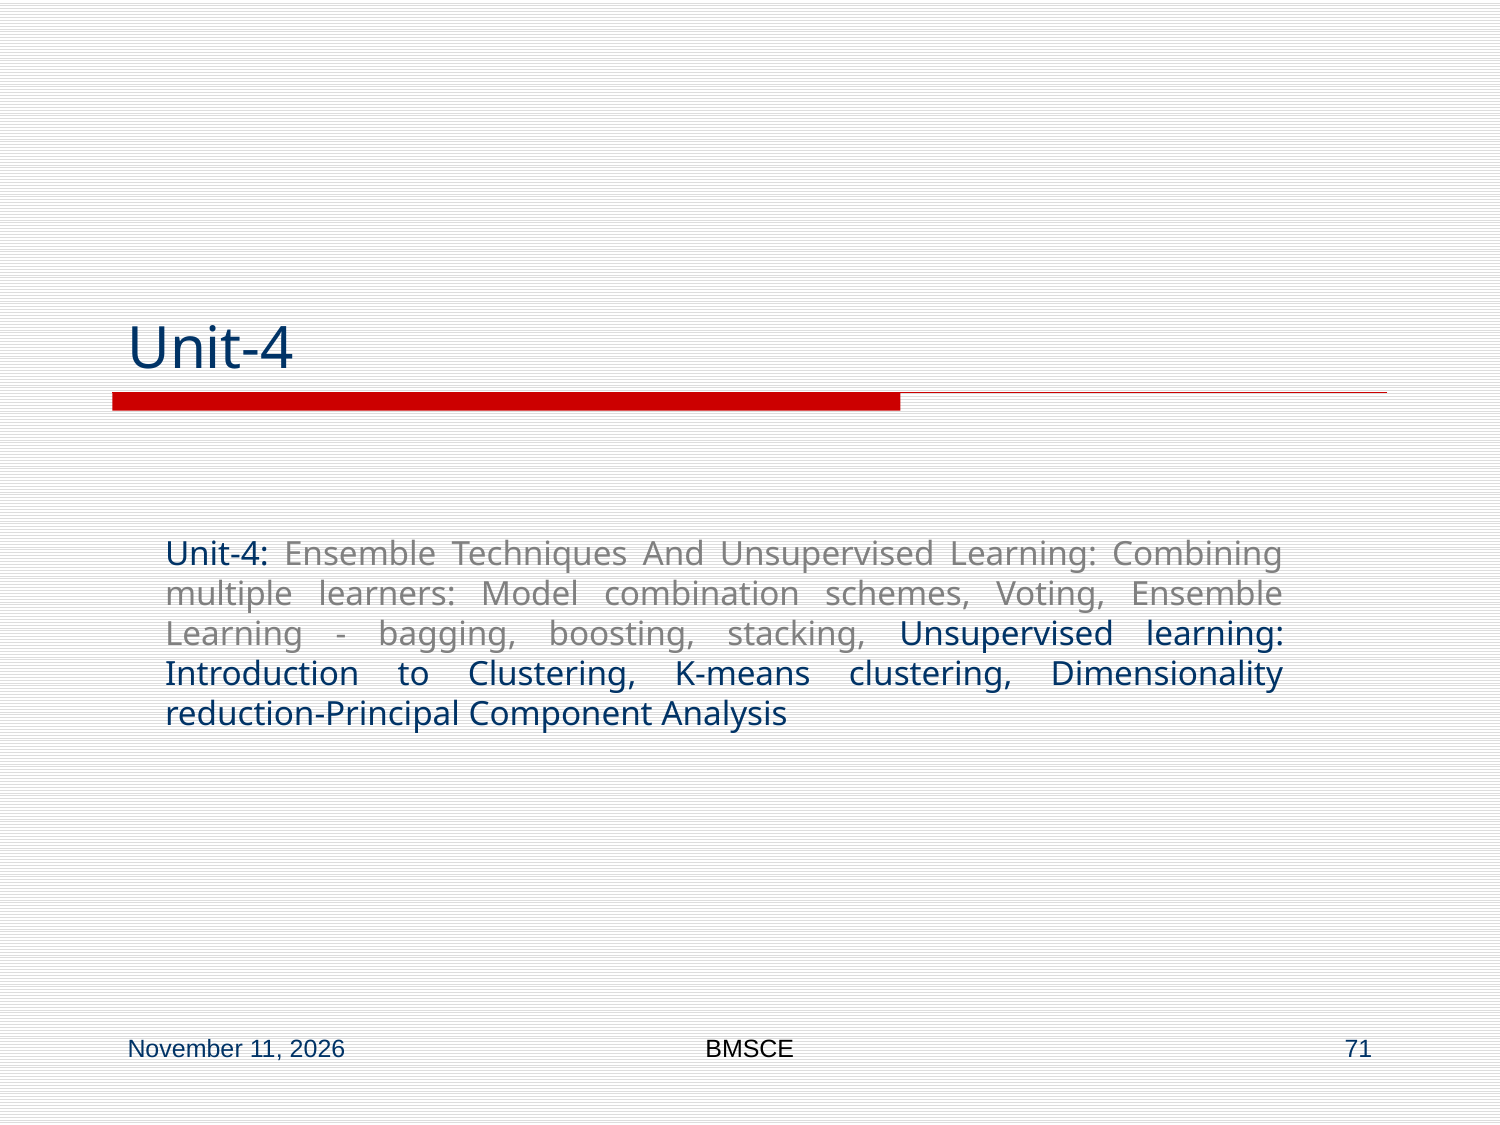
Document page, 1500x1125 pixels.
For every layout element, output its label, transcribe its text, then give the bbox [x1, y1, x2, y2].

title Unit-4 [112, 162, 1388, 388]
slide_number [112, 1024, 426, 1101]
subtitle Unit-4: Ensemble Techniques And Unsupervised Learning: Combining multiple learners: Model combination schemes, Voting, Ensemble Learning - bagging, boosting, stacking, Unsupervised learning: Introduction to Clustering, K-means clustering, Dimensionality reduction-Principal Component Analysis [150, 525, 1300, 788]
footer BMSCE [512, 1024, 988, 1101]
slide_number 71 [1074, 1024, 1388, 1101]
